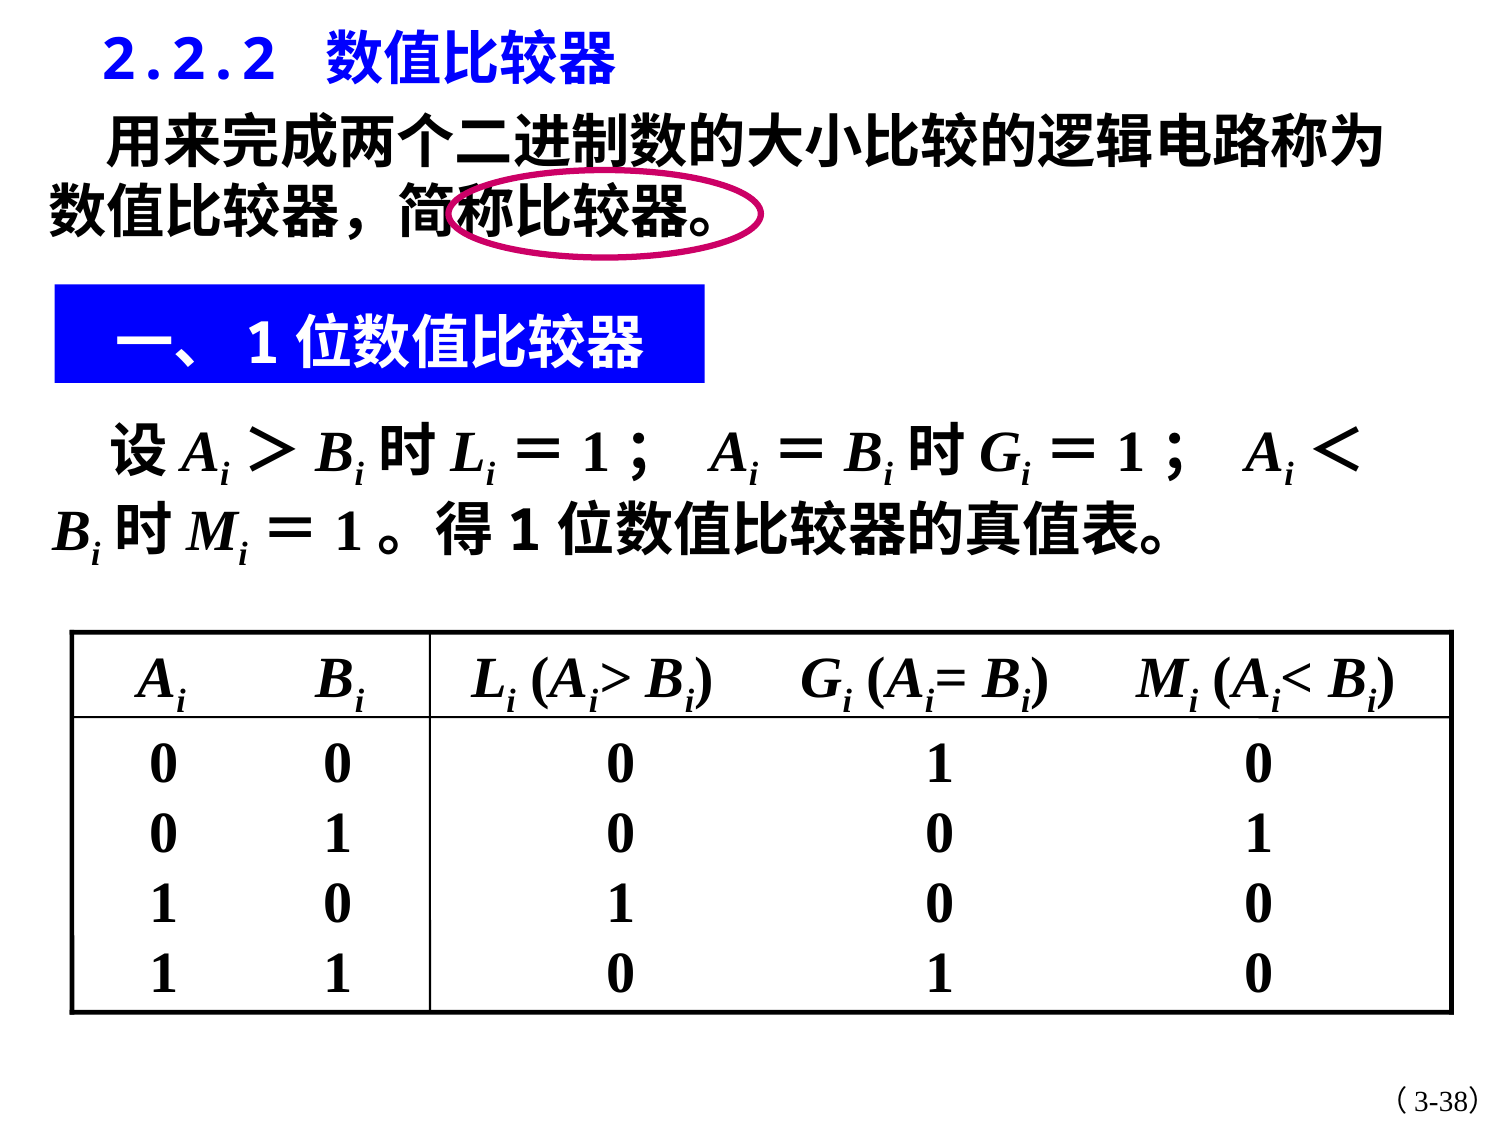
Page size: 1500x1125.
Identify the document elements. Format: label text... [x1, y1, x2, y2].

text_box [71, 632, 1452, 1013]
slide_number （3-38） [1200, 1074, 1500, 1125]
text_box 设Ai＞Bi时Li＝1； Ai＝Bi时Gi＝1； Ai＜Bi时Mi＝1。得1位数值比较器的真值表。 [37, 405, 1440, 580]
text_box 用来完成两个二进制数的大小比较的逻辑电路称为数值比较器，简称比较器。 [48, 104, 1434, 245]
text_box 一、1位数值比较器 [54, 284, 705, 383]
text_box 2.2.2 数值比较器 [86, 21, 1390, 161]
text_box [448, 170, 761, 258]
